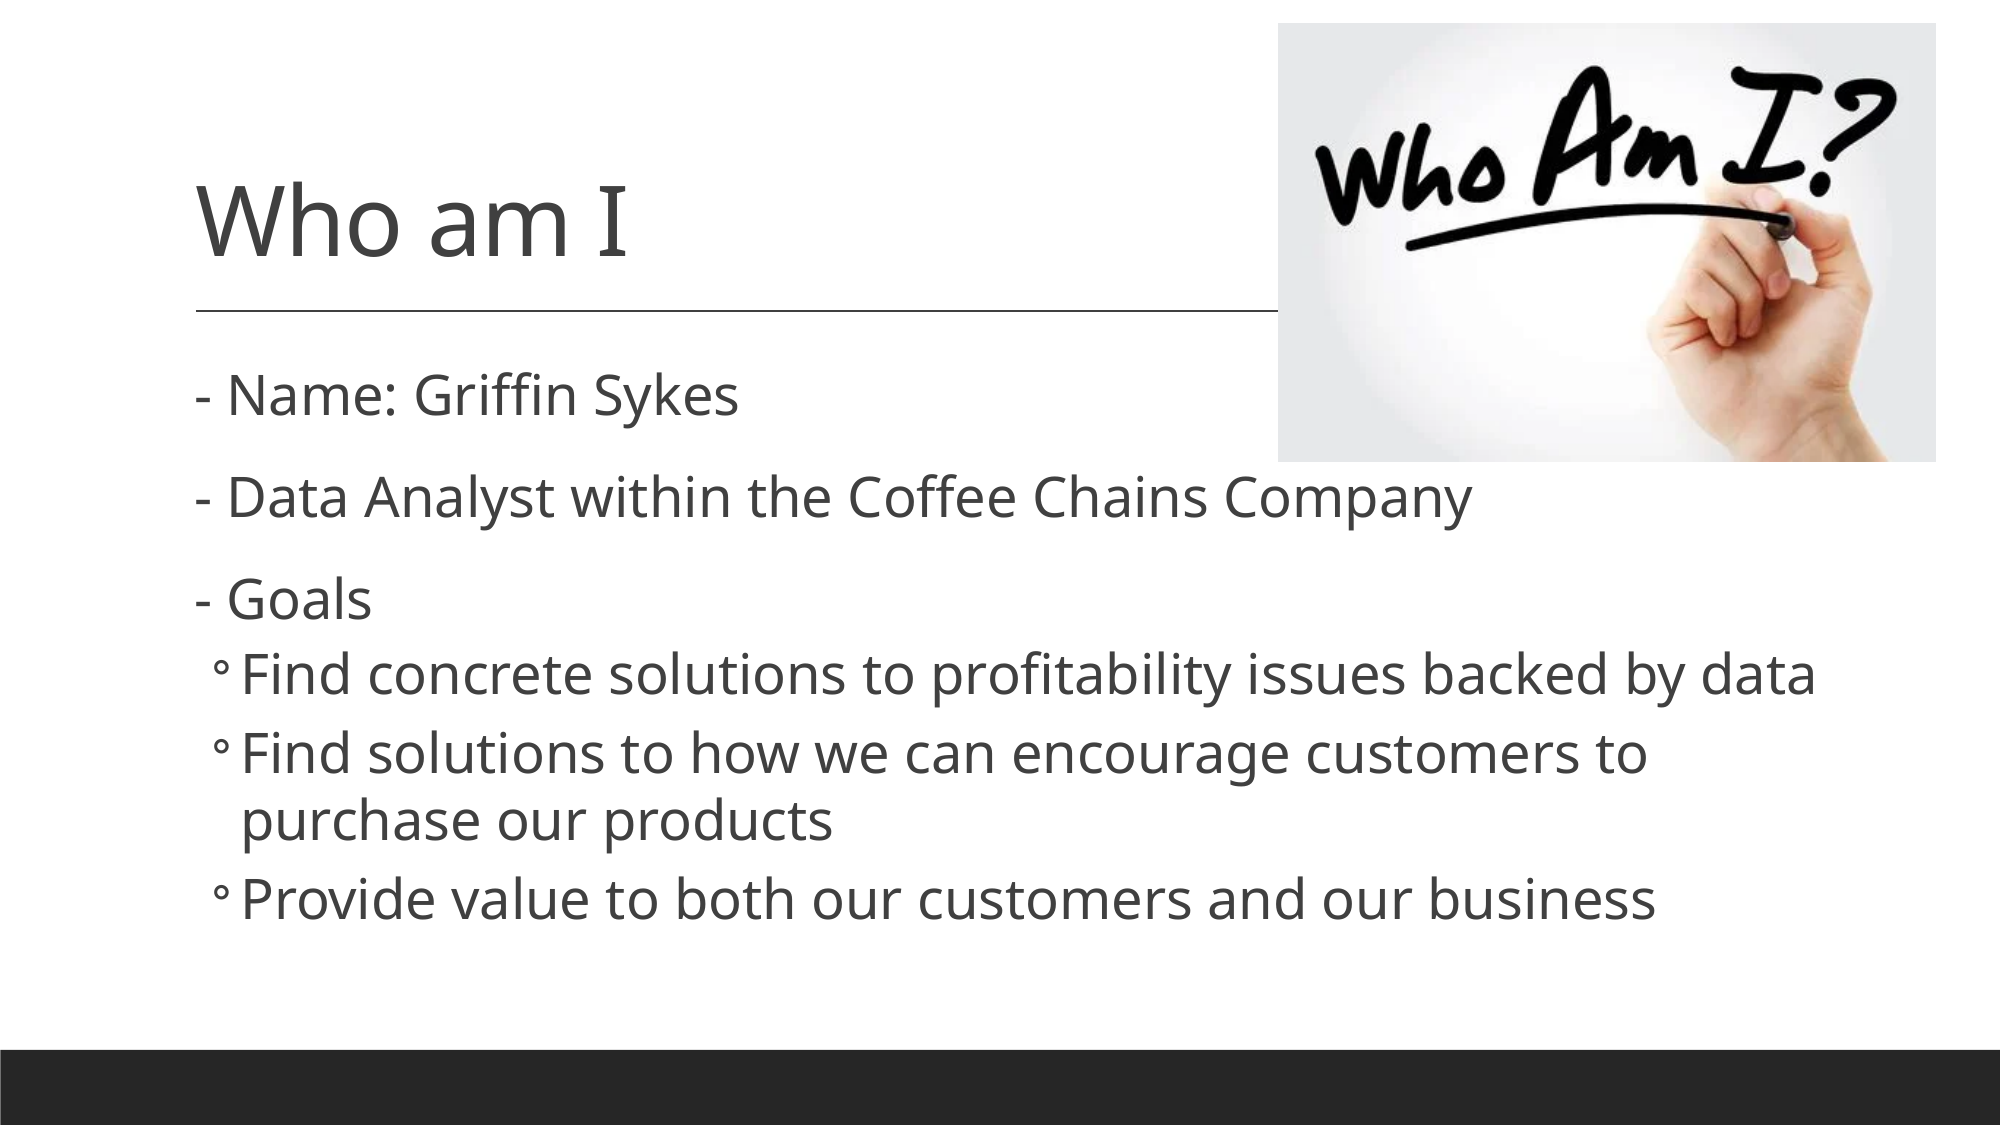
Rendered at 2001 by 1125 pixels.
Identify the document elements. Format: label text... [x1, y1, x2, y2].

picture [1277, 22, 1937, 462]
list - Name: Griffin Sykes - Data Analyst within the Coffee Chains Company - Goals Find concrete solutions to profitability issues backed by data Find solutions to how we can encourage customers to purchase our products Provide value to both our customers and our business [180, 345, 1830, 963]
title Who am I [180, 47, 1274, 285]
